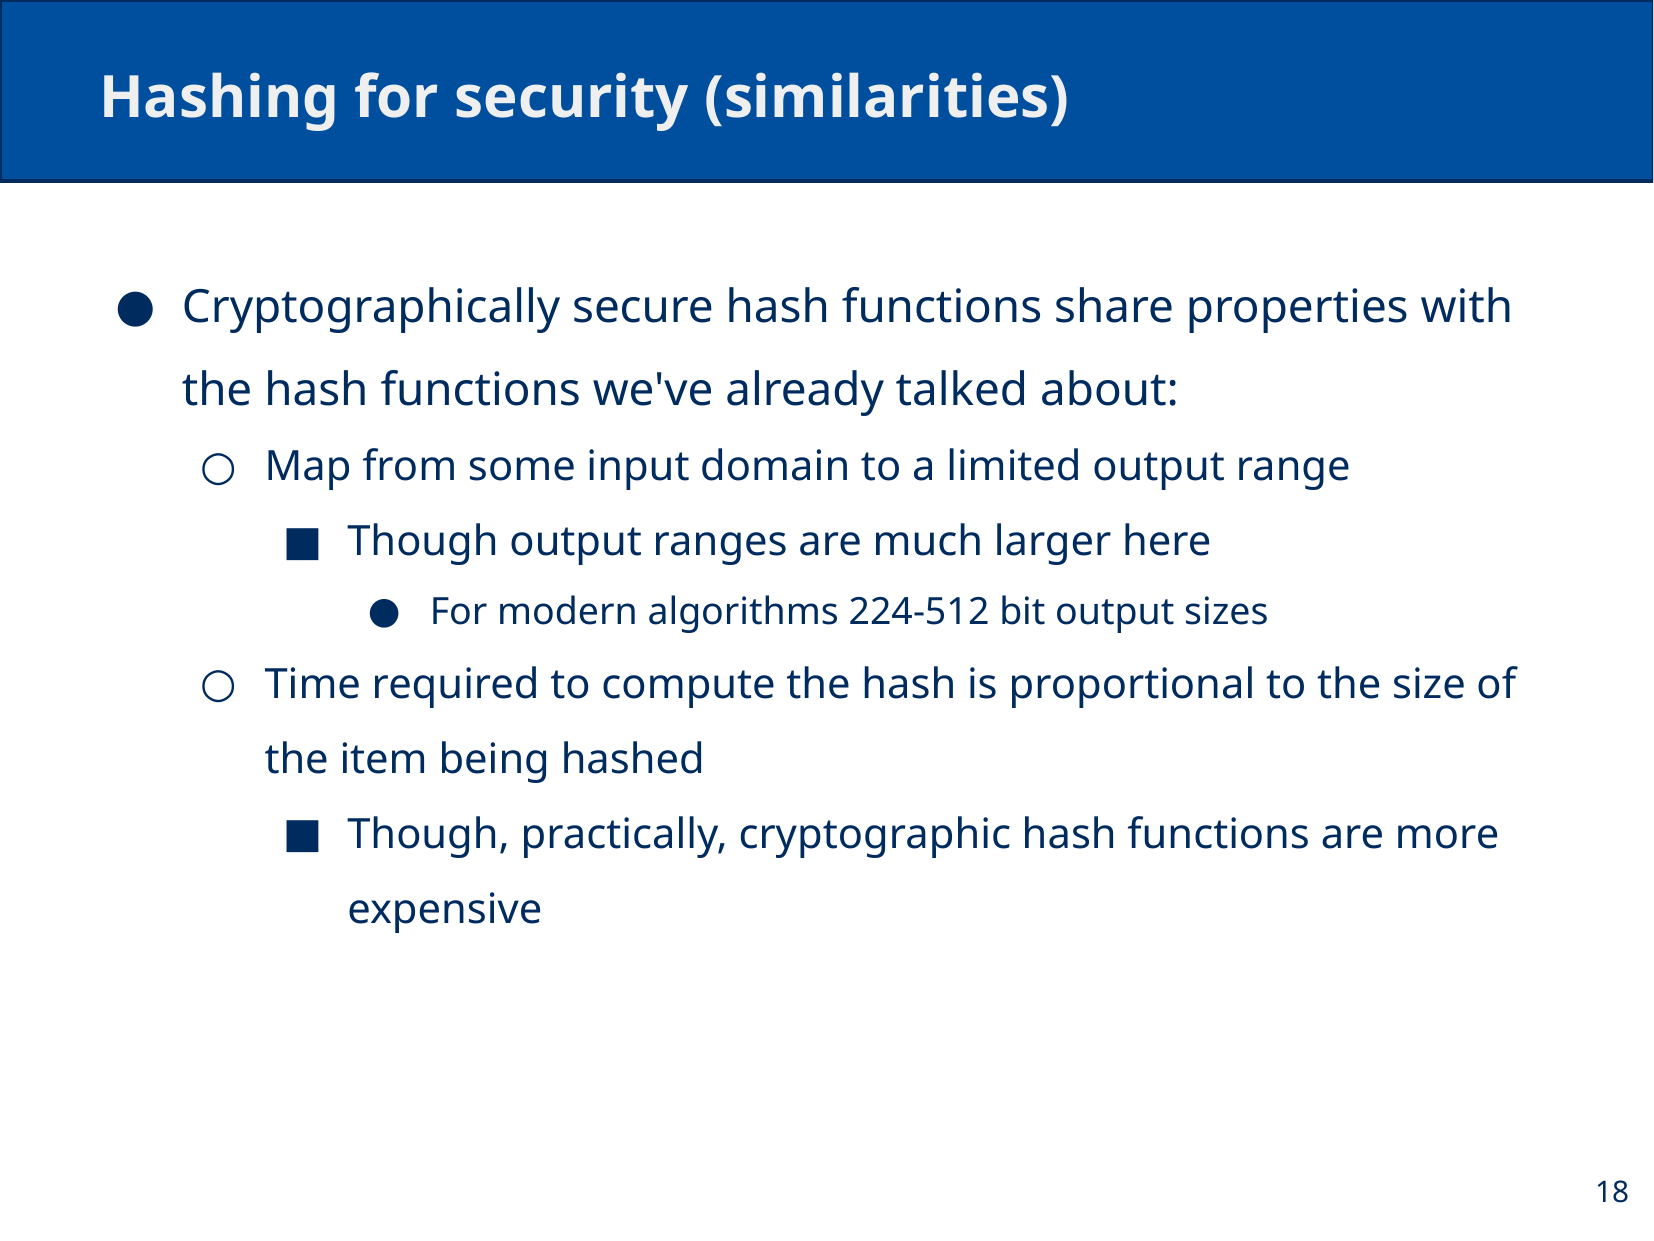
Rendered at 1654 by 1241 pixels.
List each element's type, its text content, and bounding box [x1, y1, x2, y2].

title Hashing for security (similarities) [82, 36, 1571, 146]
list Cryptographically secure hash functions share properties with the hash functions we've already talked about: Map from some input domain to a limited output range Though output ranges are much larger here For modern algorithms 224-512 bit output sizes Time required to compute the hash is proportional to the size of the item being hashed Though, practically, cryptographic hash functions are more expensive [82, 232, 1571, 1188]
slide_number 18 [1546, 1145, 1647, 1241]
